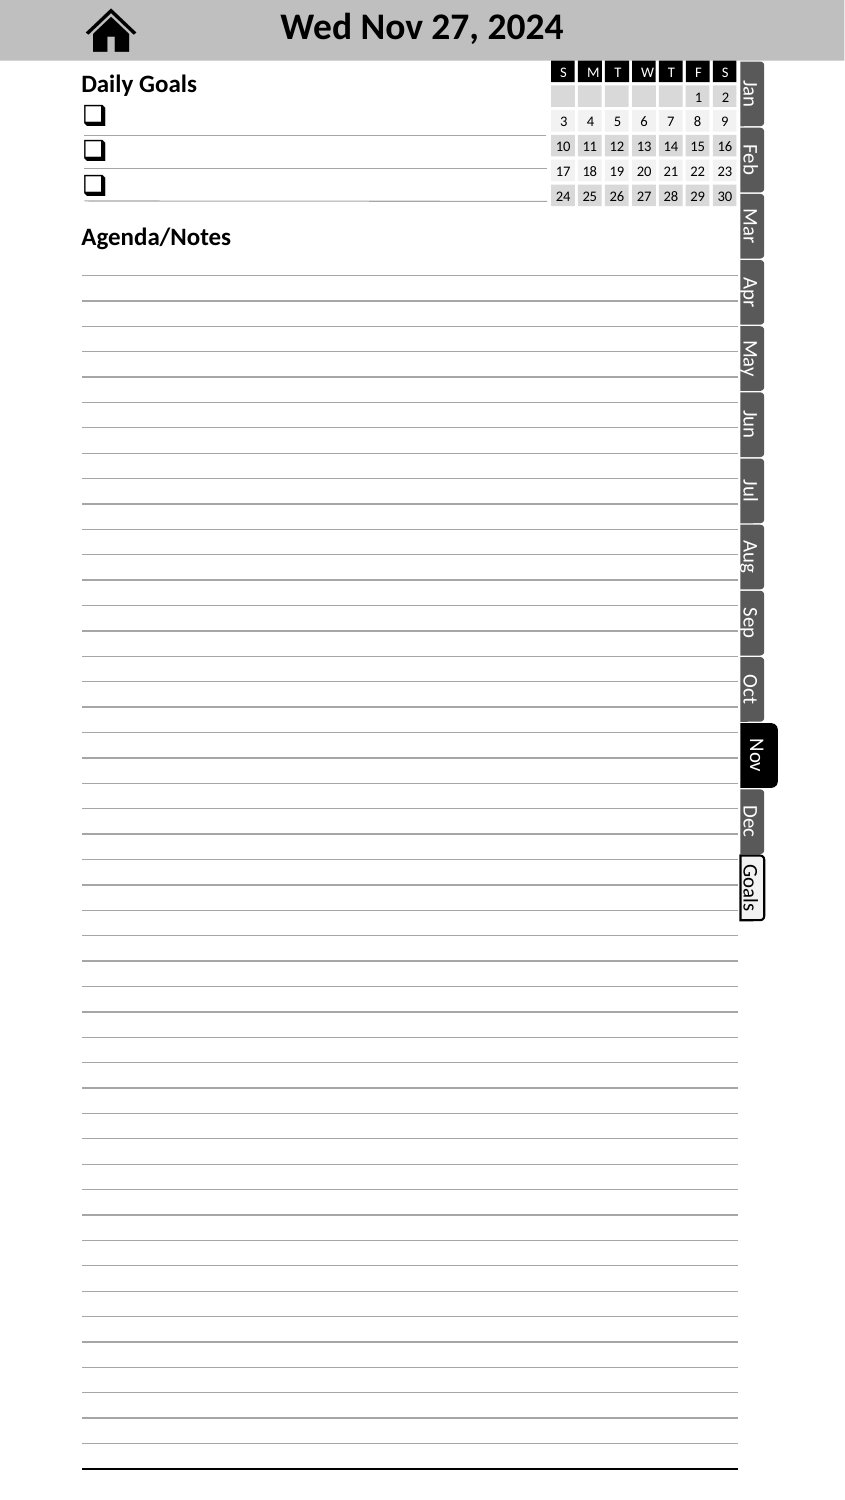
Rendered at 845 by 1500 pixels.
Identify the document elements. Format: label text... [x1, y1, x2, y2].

list Wed Nov 27, 2024 [190, 0, 655, 61]
picture [82, 1, 140, 59]
